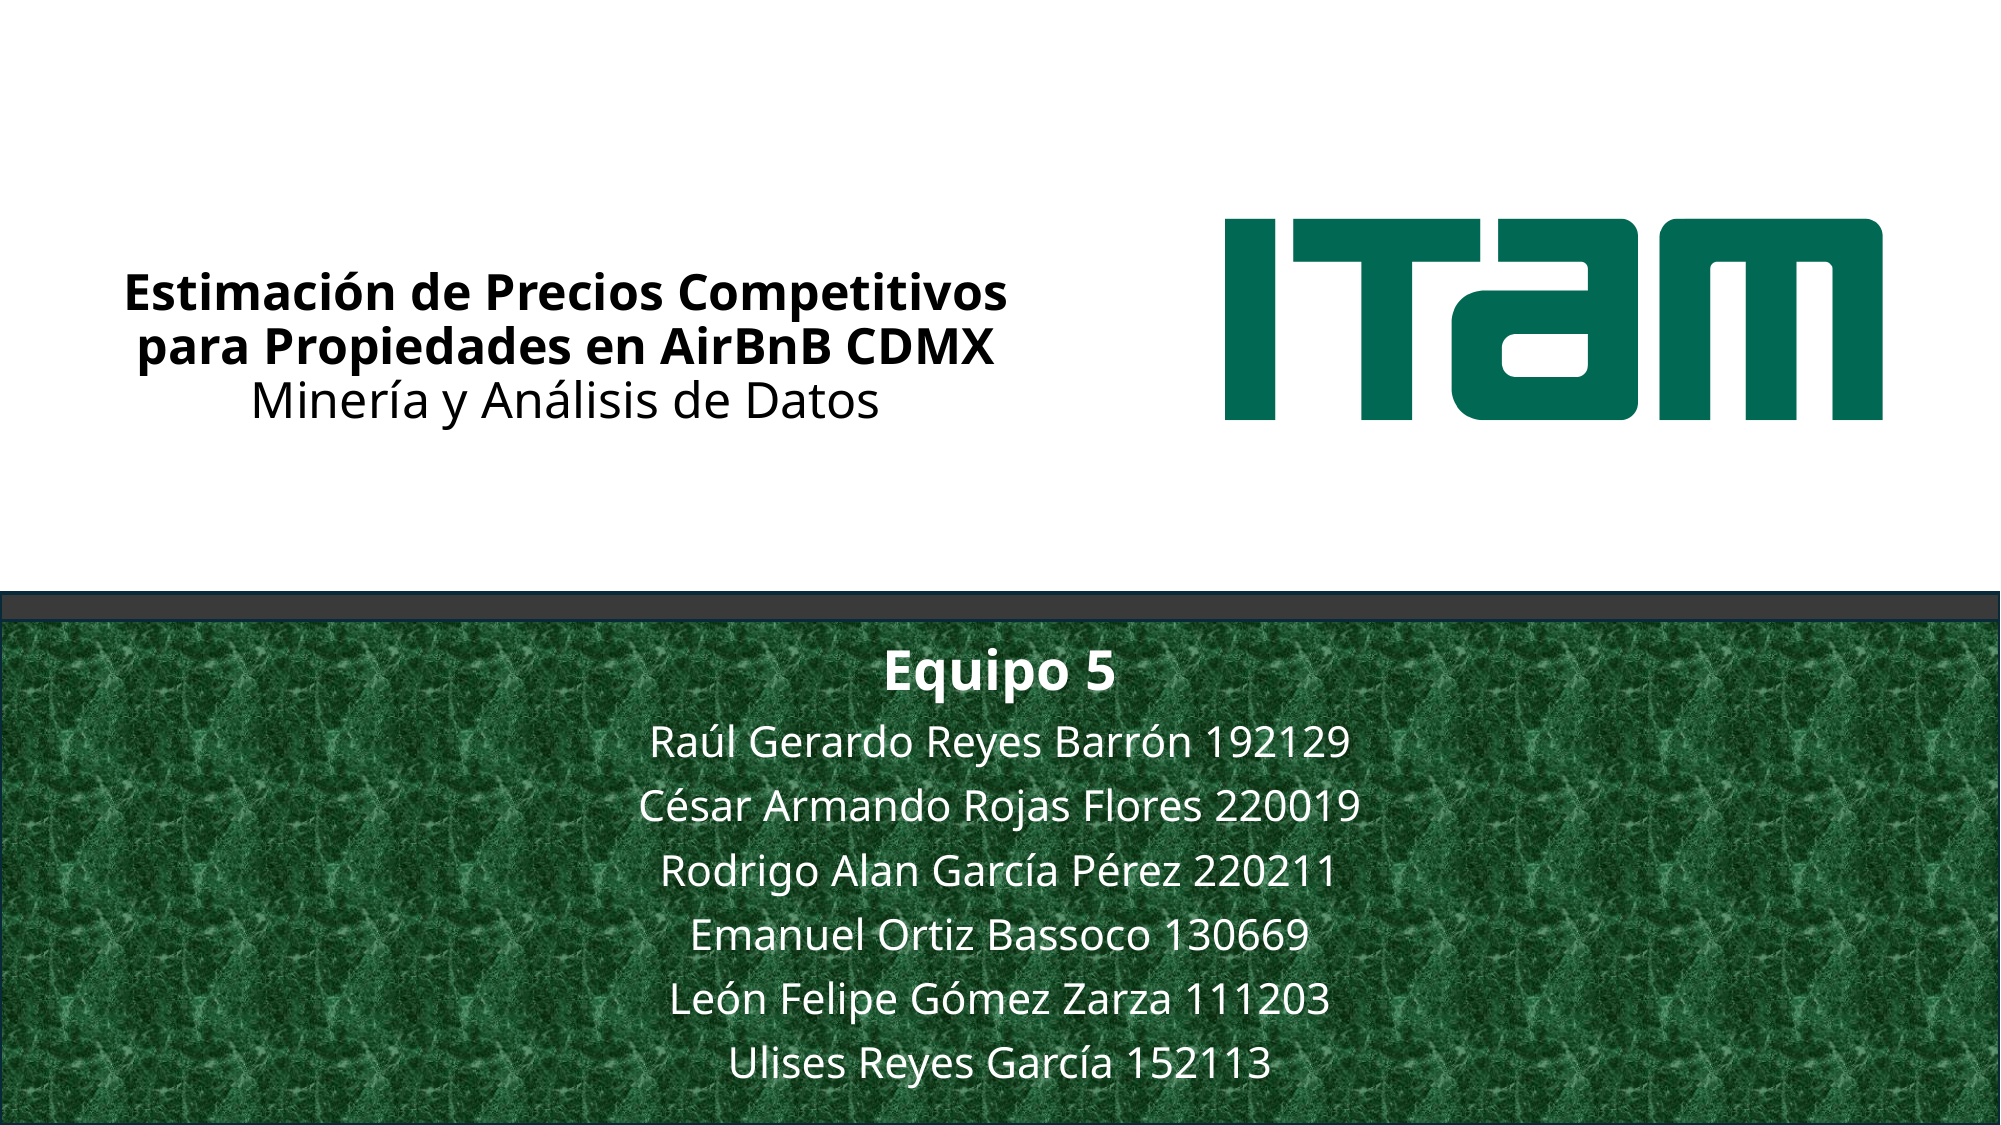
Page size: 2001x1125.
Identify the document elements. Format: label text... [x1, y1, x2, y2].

subtitle Equipo 5 Raúl Gerardo Reyes Barrón 192129 César Armando Rojas Flores 220019 Rodrigo Alan García Pérez 220211 Emanuel Ortiz Bassoco 130669 León Felipe Gómez Zarza 111203 Ulises Reyes García 152113 [440, 634, 1560, 1096]
title Estimación de Precios Competitivos para Propiedades en AirBnB CDMX Minería y Análisis de Datos [107, 198, 1025, 499]
picture [1170, 174, 1939, 465]
text_box [0, 591, 2000, 622]
text_box [0, 622, 2000, 1125]
